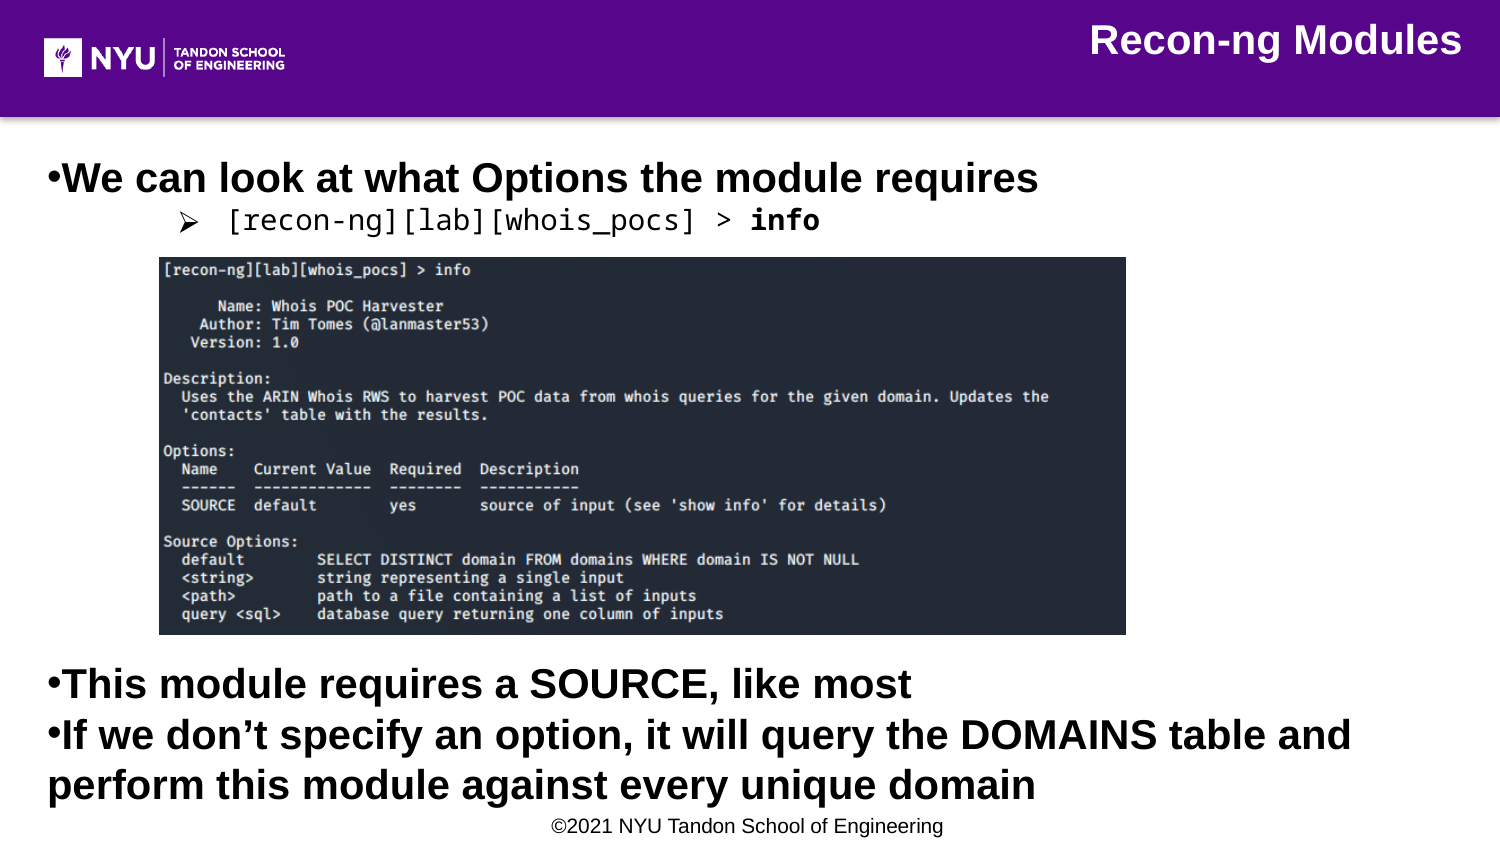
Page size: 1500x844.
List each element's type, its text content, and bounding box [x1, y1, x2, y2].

list We can look at what Options the module requires [recon-ng][lab][whois_pocs] > info This module requires a SOURCE, like most If we don’t specify an option, it will query the DOMAINS table and perform this module against every unique domain [47, 151, 1454, 844]
list Recon-ng Modules [392, 12, 1463, 109]
picture [44, 38, 285, 77]
picture [159, 256, 1126, 635]
